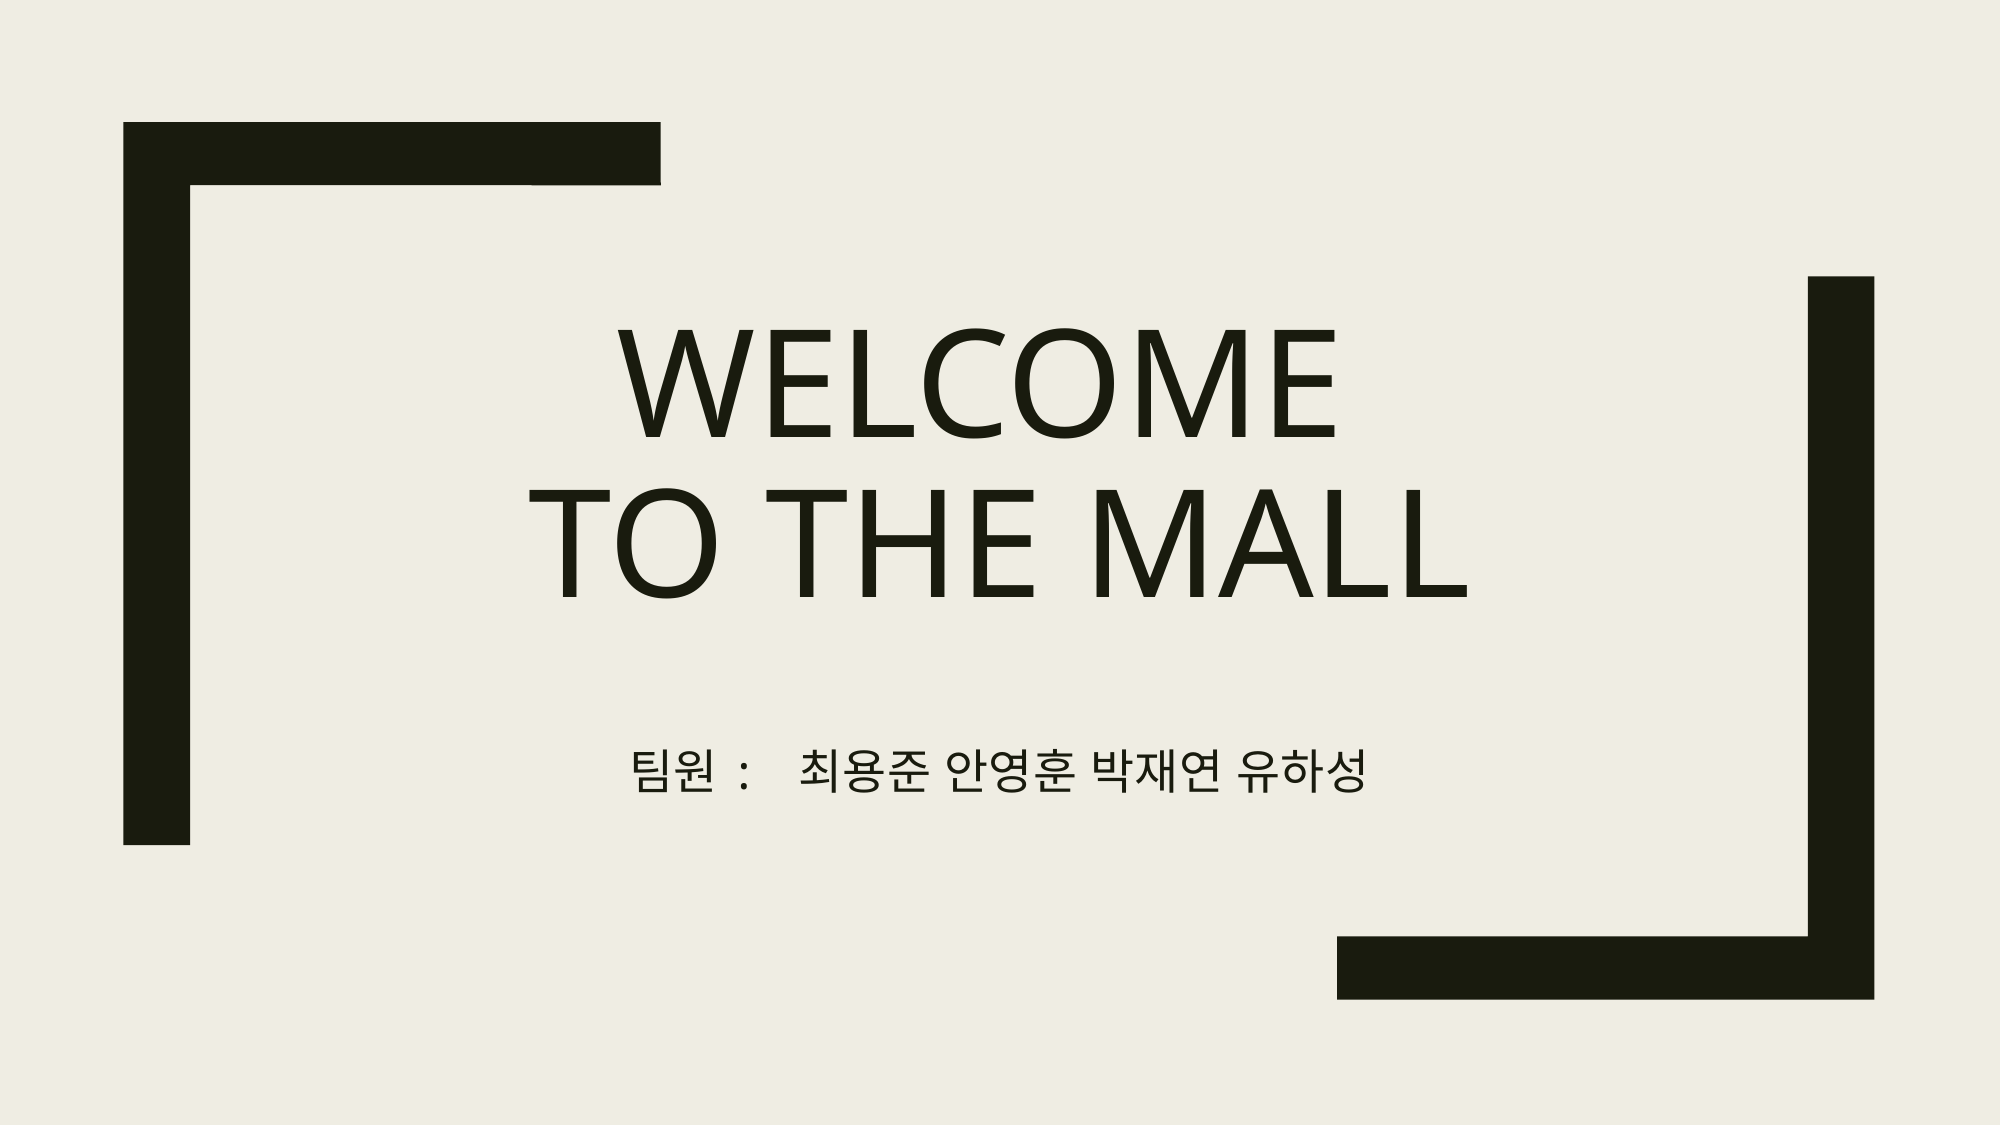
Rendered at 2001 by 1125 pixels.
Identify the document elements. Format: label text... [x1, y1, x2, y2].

title Welcome to the mall [314, 293, 1686, 638]
subtitle 팀원: 최용준 안영훈 박재연 유하성 [439, 649, 1561, 828]
